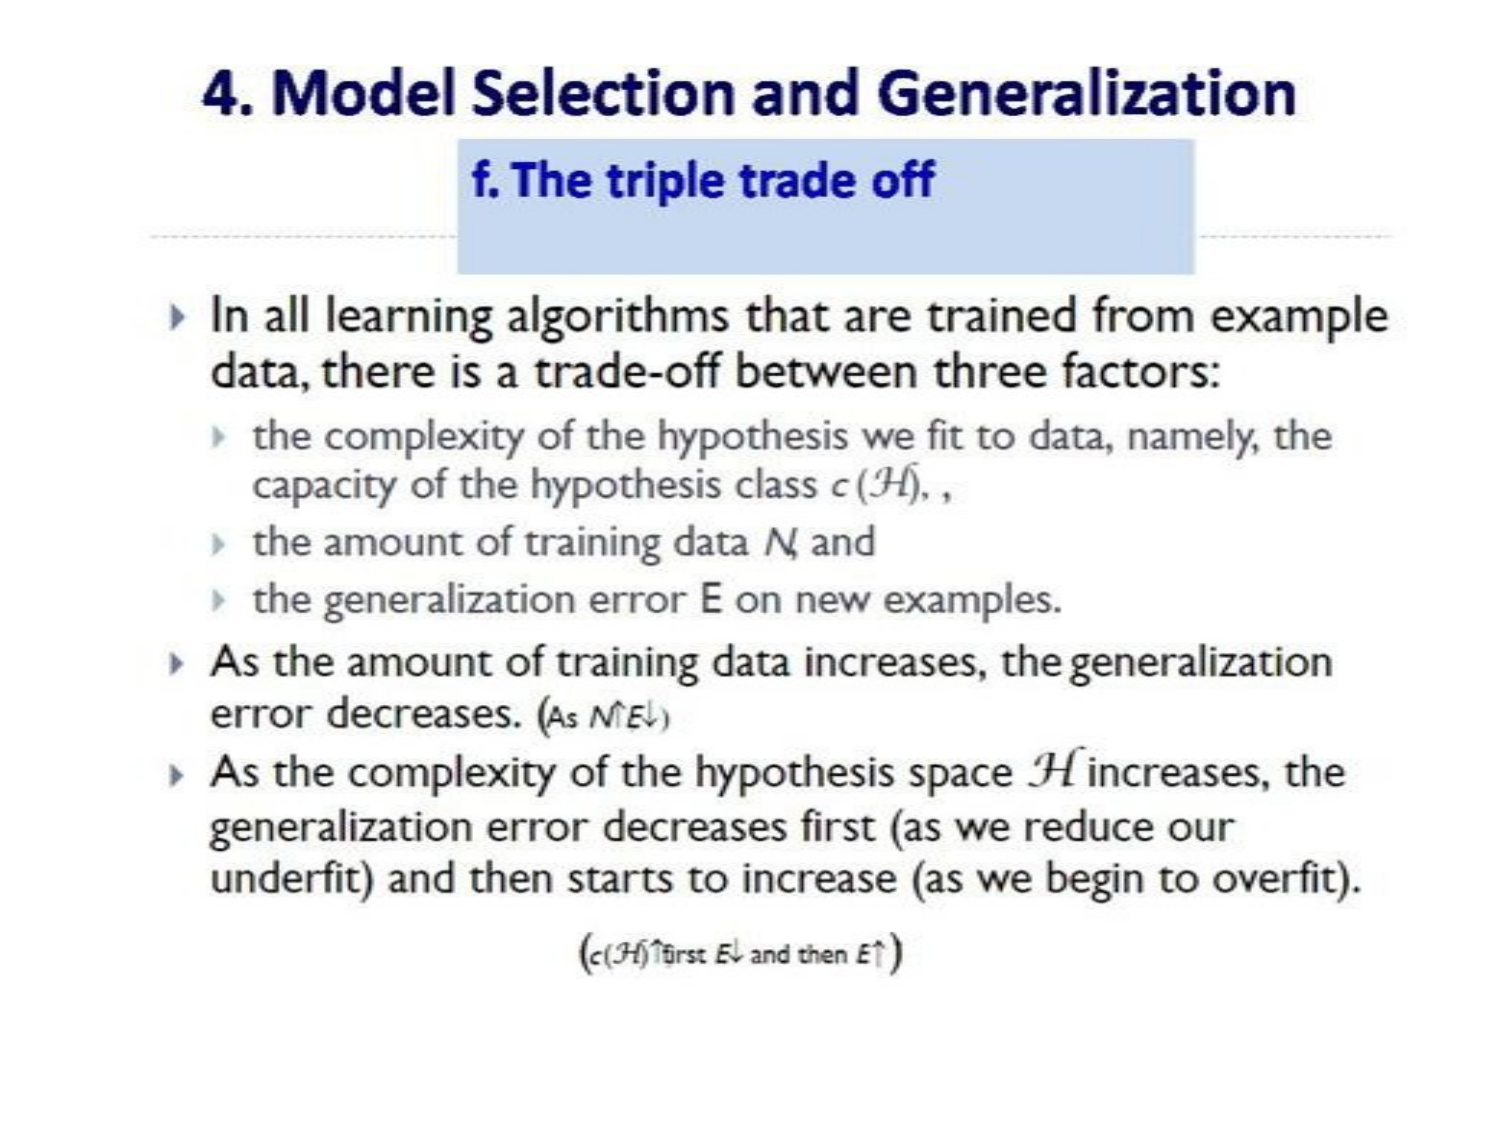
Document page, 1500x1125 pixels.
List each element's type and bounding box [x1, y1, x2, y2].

picture [22, 64, 1478, 1013]
